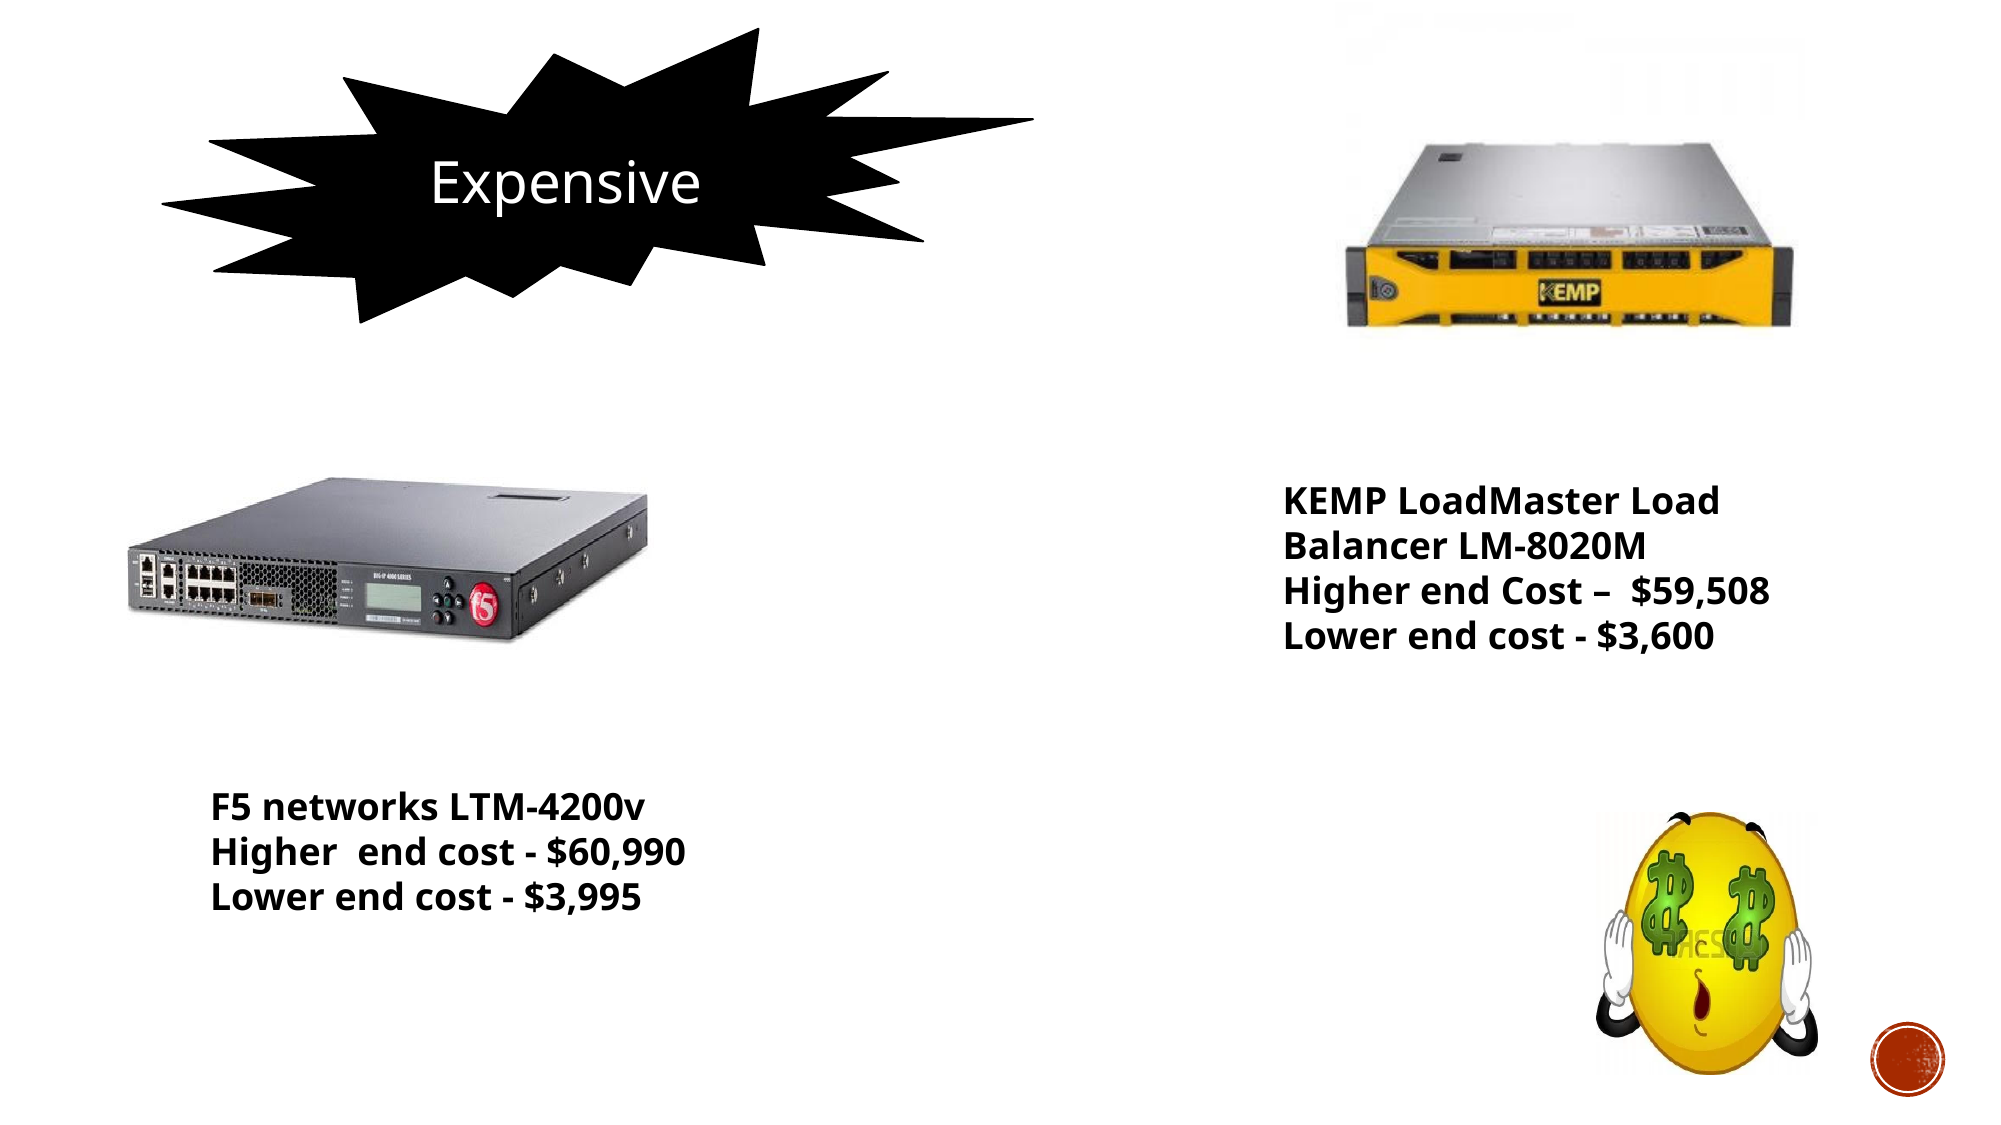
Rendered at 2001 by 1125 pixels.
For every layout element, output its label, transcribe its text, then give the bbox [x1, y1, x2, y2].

text_box KEMP LoadMaster Load Balancer LM-8020M Higher end Cost – $59,508 Lower end cost - $3,600 [1267, 424, 1805, 710]
text_box Expensive [161, 27, 1035, 324]
picture [51, 355, 719, 753]
picture [1596, 812, 1818, 1075]
picture [1335, 2, 1805, 470]
text_box F5 networks LTM-4200v Higher end cost - $60,990 Lower end cost - $3,995 [195, 775, 719, 971]
